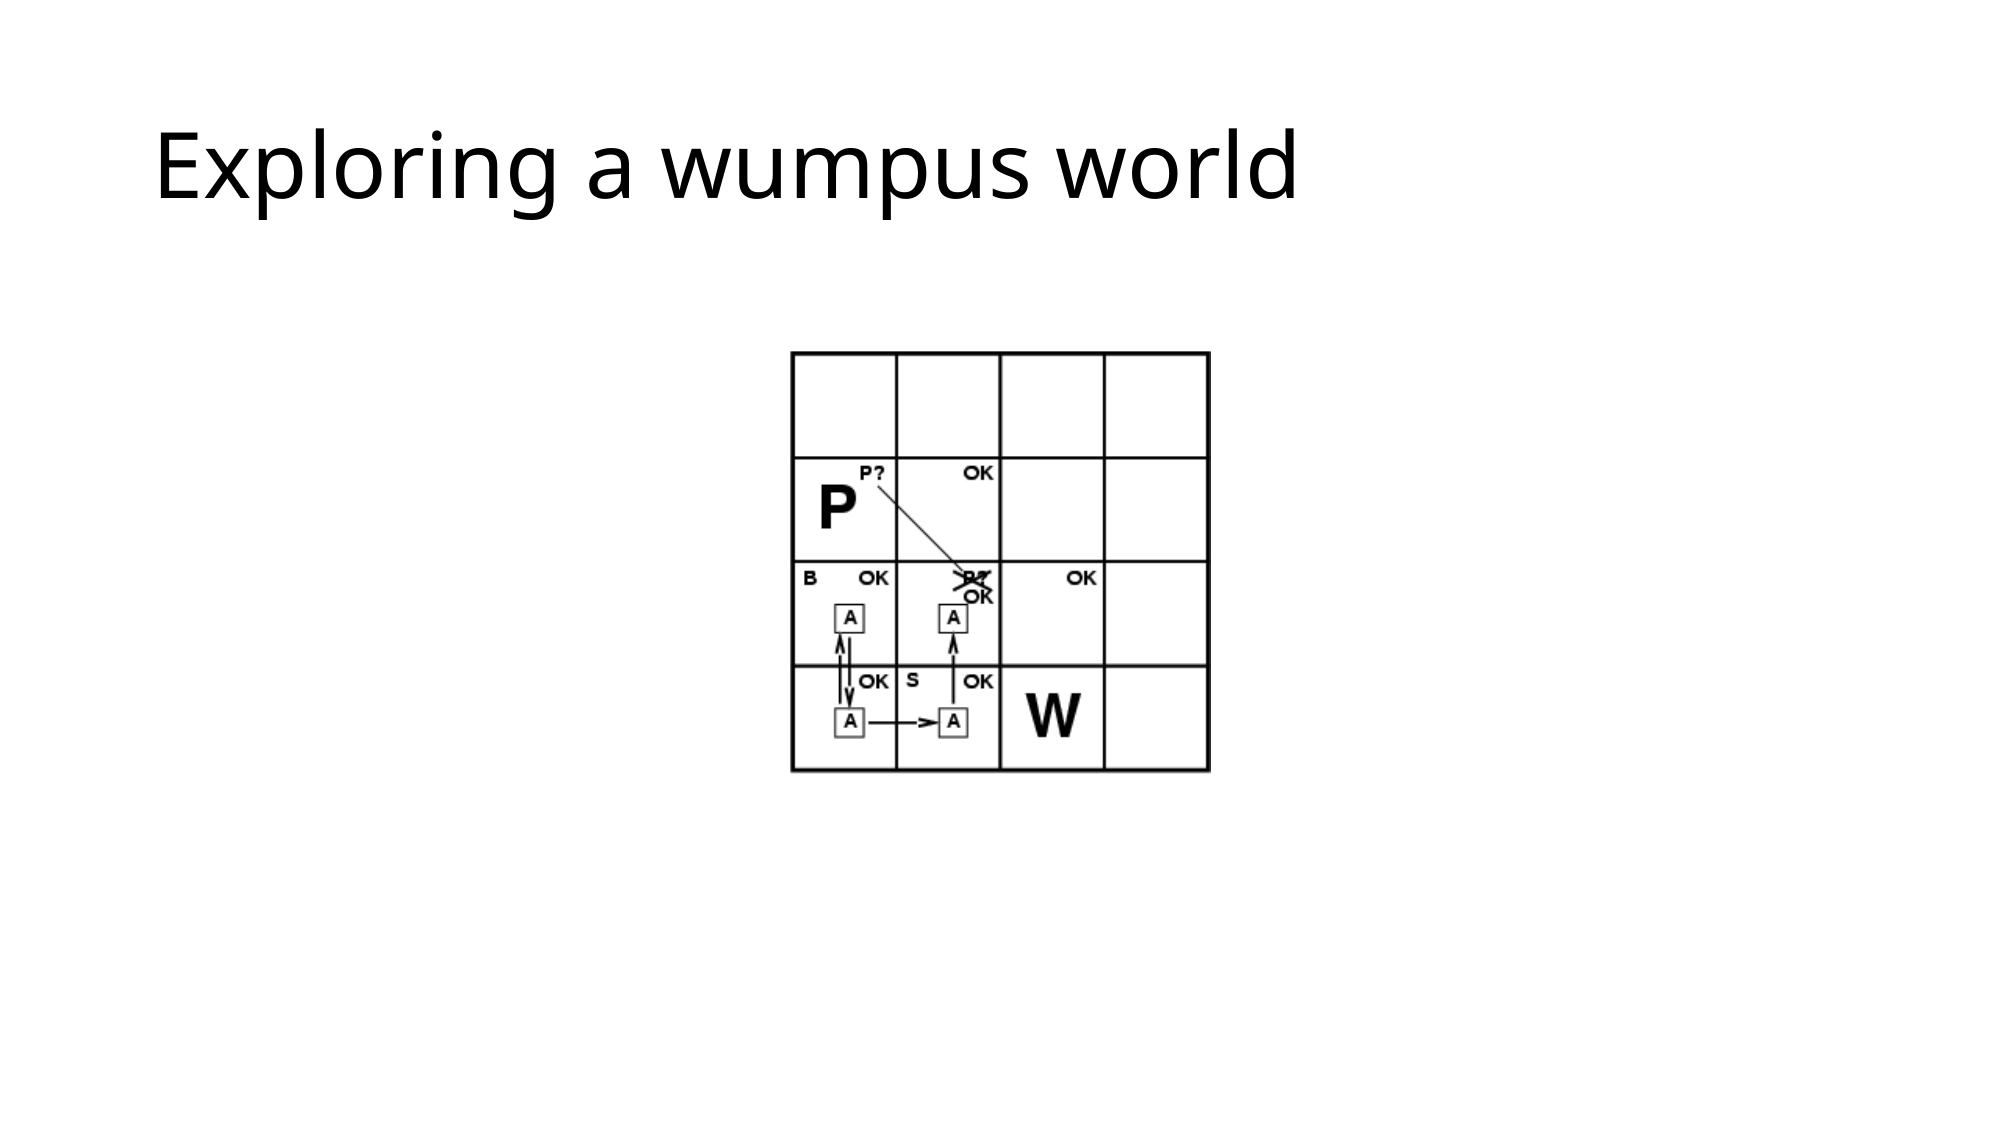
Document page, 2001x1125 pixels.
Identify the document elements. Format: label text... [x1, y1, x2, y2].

title Exploring a wumpus world [137, 59, 1863, 278]
picture [788, 350, 1211, 775]
